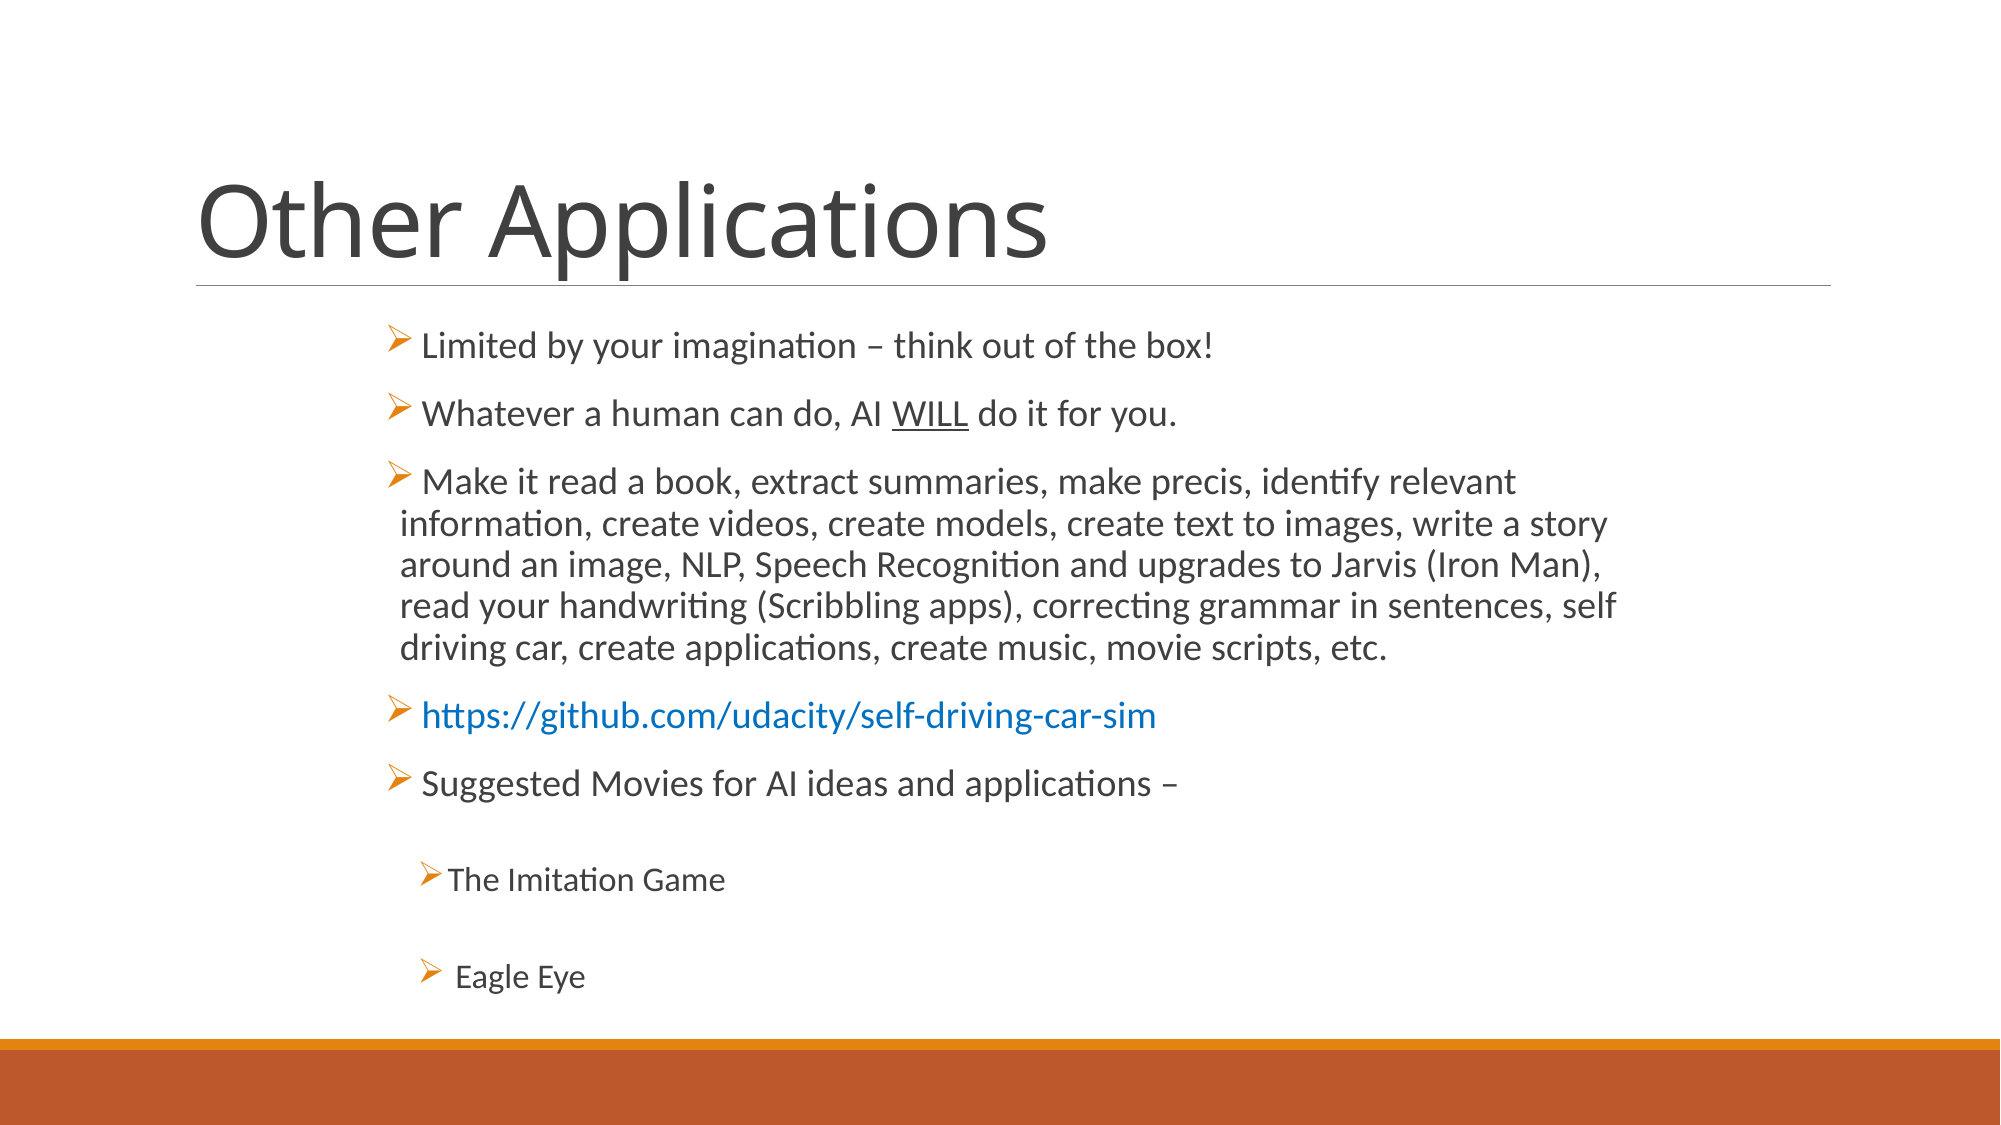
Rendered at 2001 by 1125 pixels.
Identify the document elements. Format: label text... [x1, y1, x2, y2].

list Limited by your imagination – think out of the box! Whatever a human can do, AI WILL do it for you. Make it read a book, extract summaries, make precis, identify relevant information, create videos, create models, create text to images, write a story around an image, NLP, Speech Recognition and upgrades to Jarvis (Iron Man), read your handwriting (Scribbling apps), correcting grammar in sentences, self driving car, create applications, create music, movie scripts, etc. https://github.com/udacity/self-driving-car-sim Suggested Movies for AI ideas and applications – The Imitation Game Eagle Eye [384, 317, 1623, 1010]
title Other Applications [180, 47, 1830, 285]
